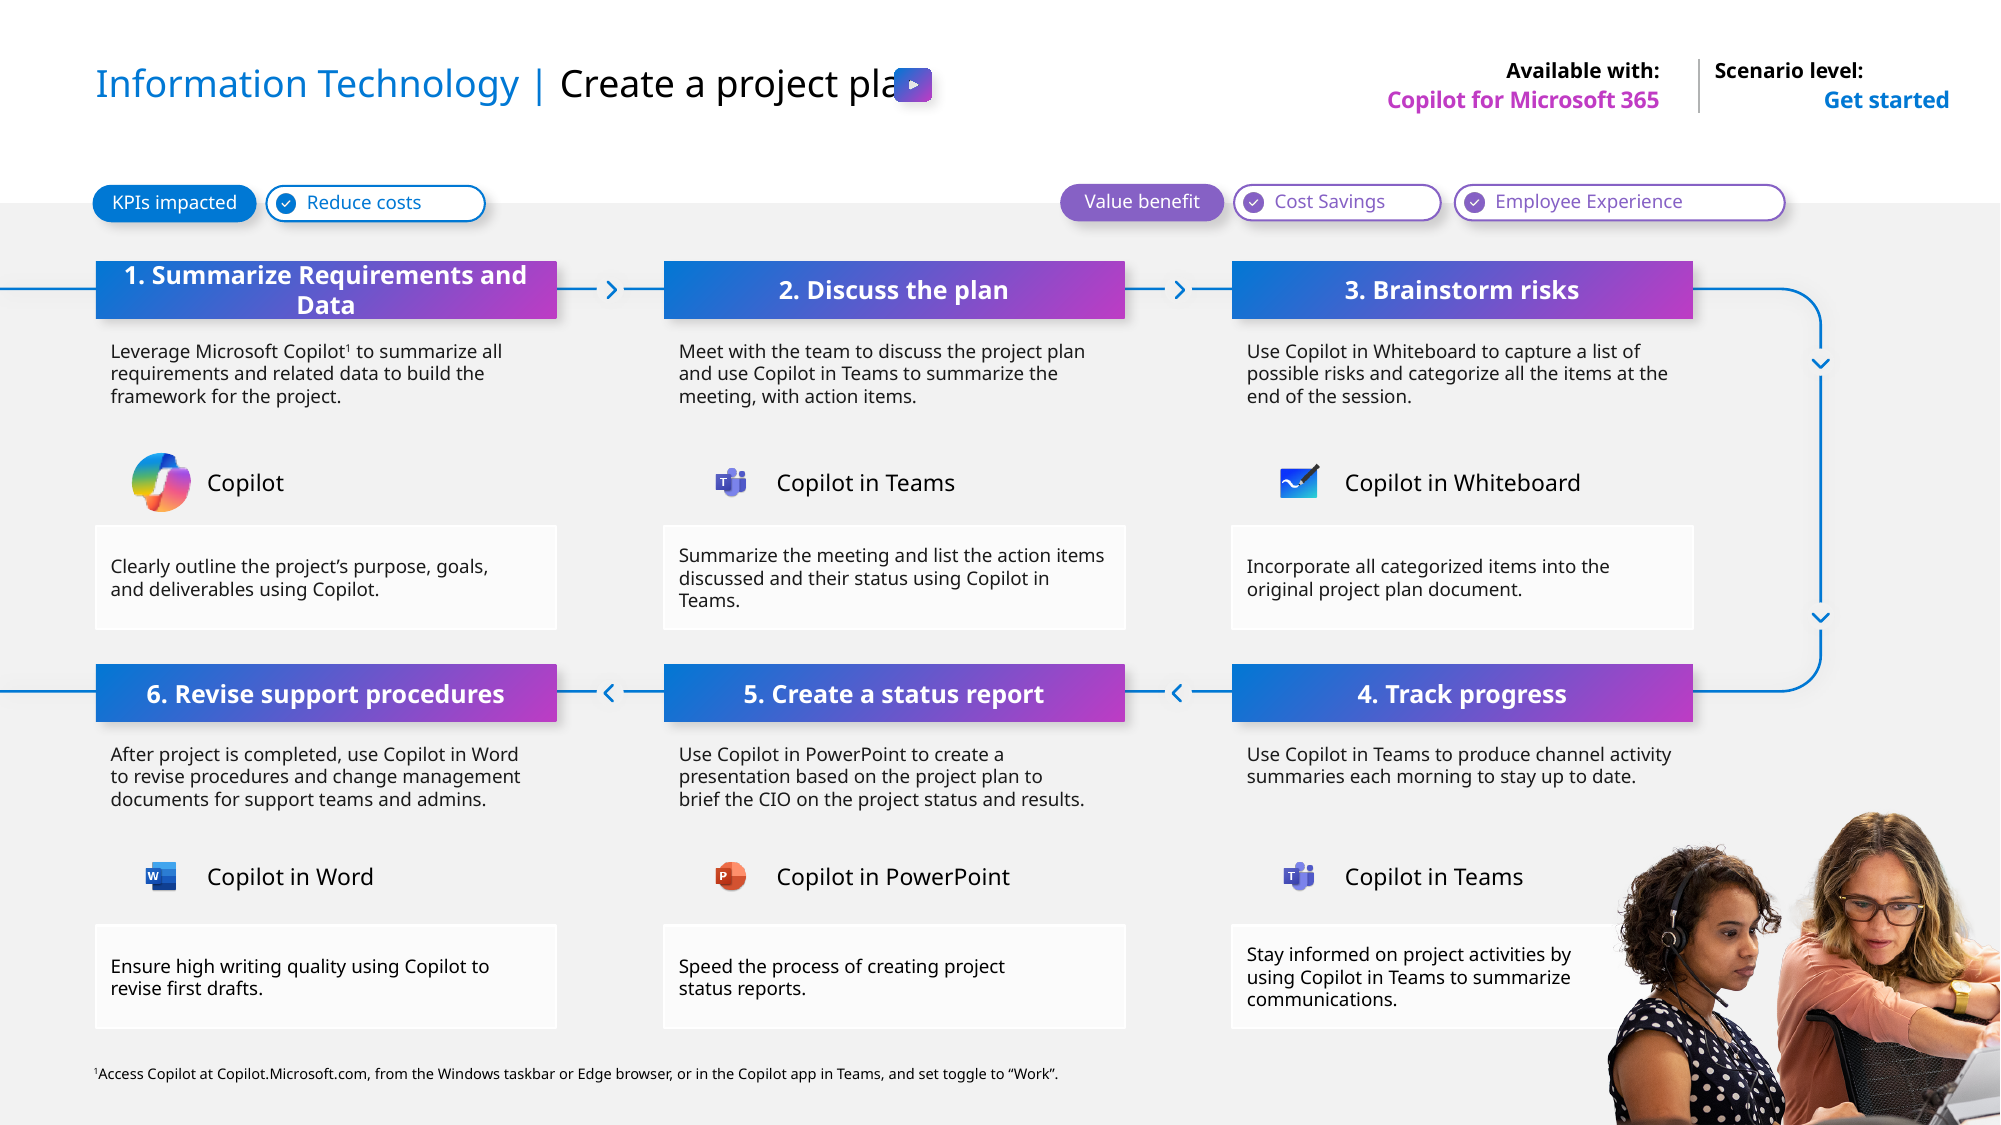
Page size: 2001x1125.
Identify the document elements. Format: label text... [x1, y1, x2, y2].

list Use Copilot in PowerPoint to create a presentation based on the project plan to brief the CIO on the project status and results. [664, 736, 1125, 840]
list Copilot for Microsoft 365 [1069, 85, 1660, 114]
list Summarize the meeting and list the action items discussed and their status using Copilot in Teams. [663, 525, 1126, 630]
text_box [1269, 845, 1607, 906]
list 1. Summarize Requirements and Data [95, 261, 557, 319]
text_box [701, 452, 1088, 513]
list 1Access Copilot at Copilot.Microsoft.com, from the Windows taskbar or Edge browser, or in the Copilot app in Teams, and set toggle to “Work”. [93, 1064, 1607, 1083]
list Clearly outline the project’s purpose, goals, and deliverables using Copilot. [95, 525, 557, 630]
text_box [131, 452, 518, 513]
list 6. Revise support procedures [95, 664, 557, 722]
text_box [894, 68, 932, 102]
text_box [701, 845, 1088, 906]
list Meet with the team to discuss the project plan and use Copilot in Teams to summarize the meeting, with action items. [664, 333, 1125, 437]
list Leverage Microsoft Copilot1 to summarize all requirements and related data to build the framework for the project. [95, 333, 557, 437]
list Stay informed on project activities by using Copilot in Teams to summarize communications. [1231, 924, 1607, 1029]
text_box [266, 185, 486, 222]
list Use Copilot in Teams to produce channel activity summaries each morning to stay up to date. [1232, 736, 1693, 840]
list Use Copilot in Whiteboard to capture a list of possible risks and categorize all the items at the end of the session. [1232, 333, 1693, 437]
list 2. Discuss the plan [664, 261, 1125, 319]
list After project is completed, use Copilot in Word to revise procedures and change management documents for support teams and admins. [95, 736, 557, 840]
text_box Value benefit [1060, 184, 1225, 222]
text_box KPIs impacted [92, 185, 257, 222]
picture [1607, 806, 2000, 1125]
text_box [1454, 184, 1785, 221]
list Incorporate all categorized items into the original project plan document. [1231, 525, 1694, 630]
list 5. Create a status report [664, 664, 1125, 722]
list Get started [1711, 85, 1950, 115]
list 4. Track progress [1232, 664, 1693, 722]
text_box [1269, 452, 1656, 513]
title Information Technology | Create a project plan [95, 63, 1027, 107]
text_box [1233, 184, 1441, 221]
list Speed the process of creating project status reports. [663, 924, 1126, 1029]
list 3. Brainstorm risks [1232, 261, 1693, 319]
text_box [131, 845, 518, 906]
list Ensure high writing quality using Copilot to revise first drafts. [95, 924, 557, 1029]
